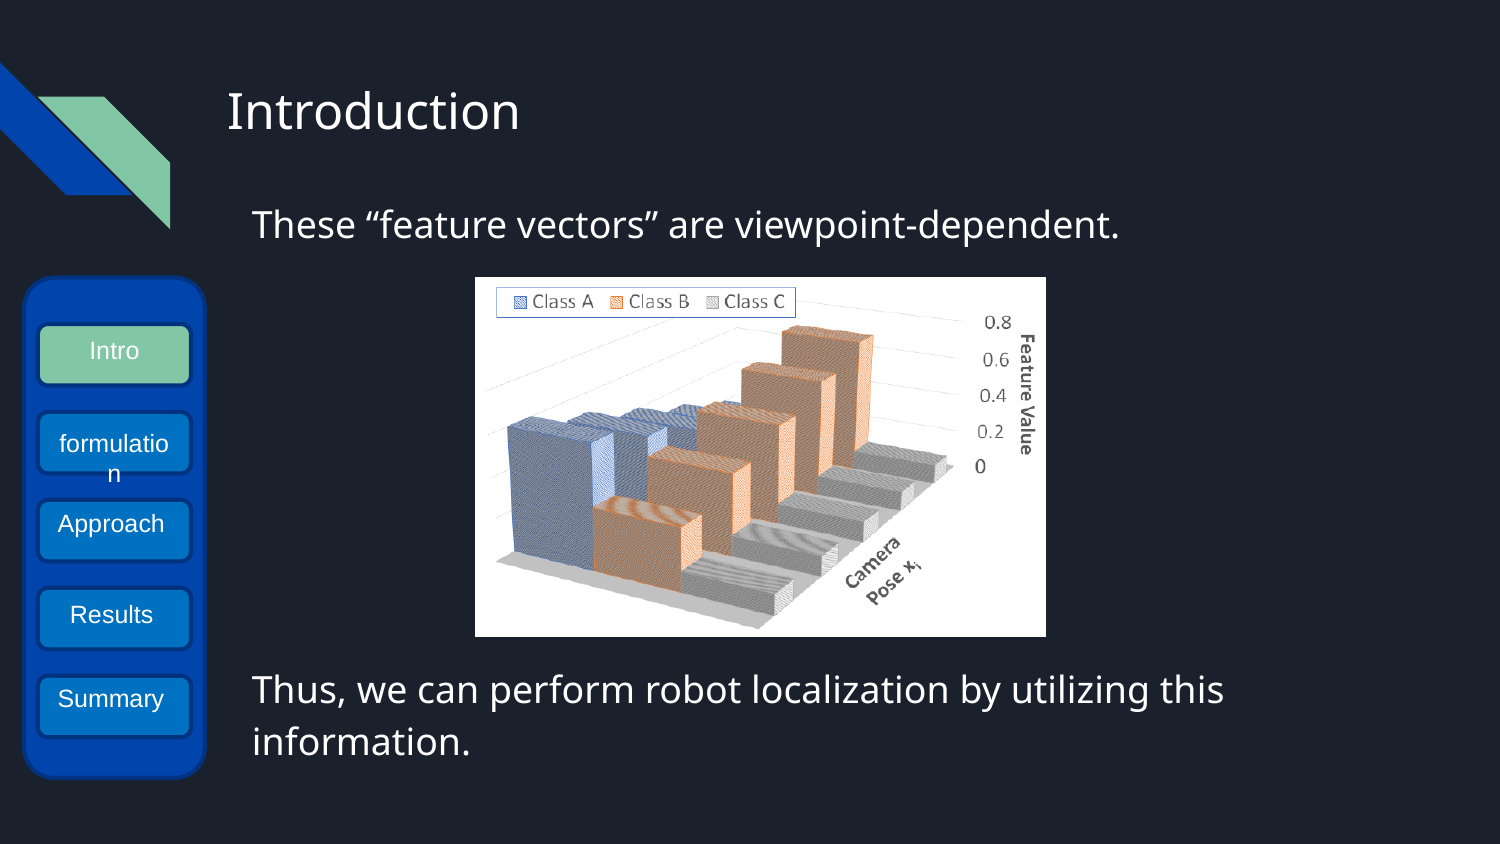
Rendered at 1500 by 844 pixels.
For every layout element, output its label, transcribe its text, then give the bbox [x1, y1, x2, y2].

list [212, 743, 1368, 755]
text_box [23, 277, 206, 779]
picture [475, 277, 1046, 638]
title Introduction [212, 64, 1368, 179]
text_box These “feature vectors” are viewpoint-dependent. Thus, we can perform robot localization by utilizing this information. [212, 179, 1368, 743]
